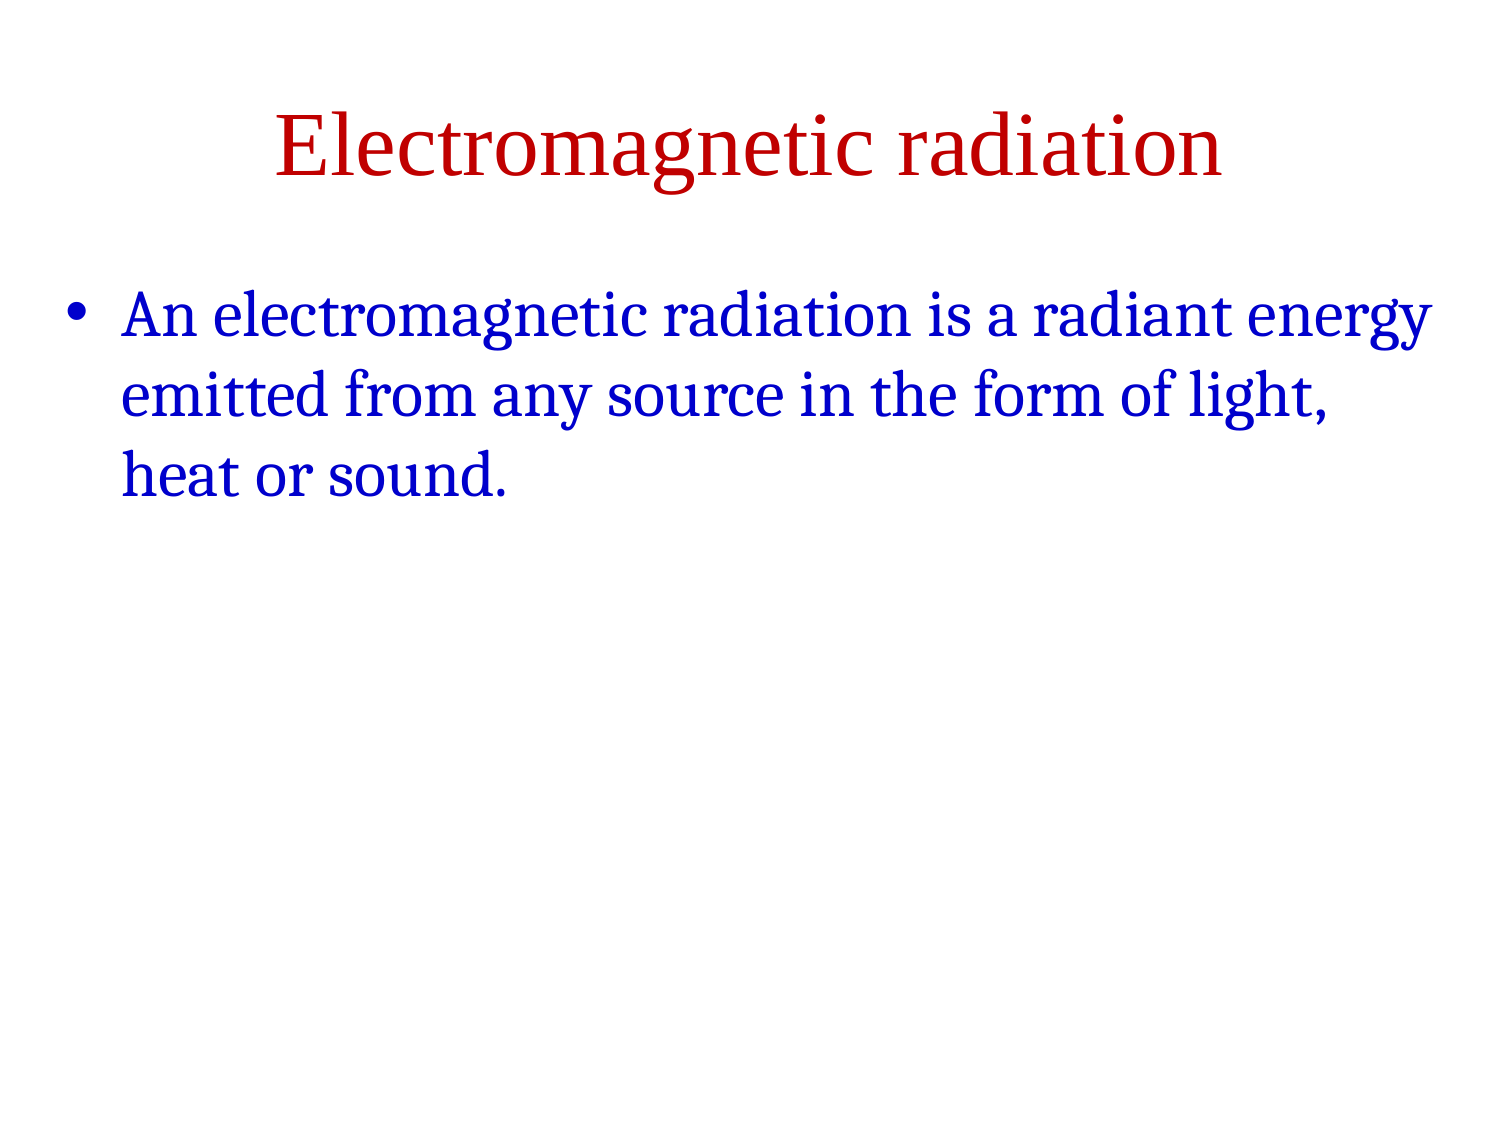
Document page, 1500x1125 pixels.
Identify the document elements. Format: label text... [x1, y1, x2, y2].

list An electromagnetic radiation is a radiant energy emitted from any source in the form of light, heat or sound. [50, 262, 1450, 1005]
title Electromagnetic radiation [75, 45, 1425, 233]
